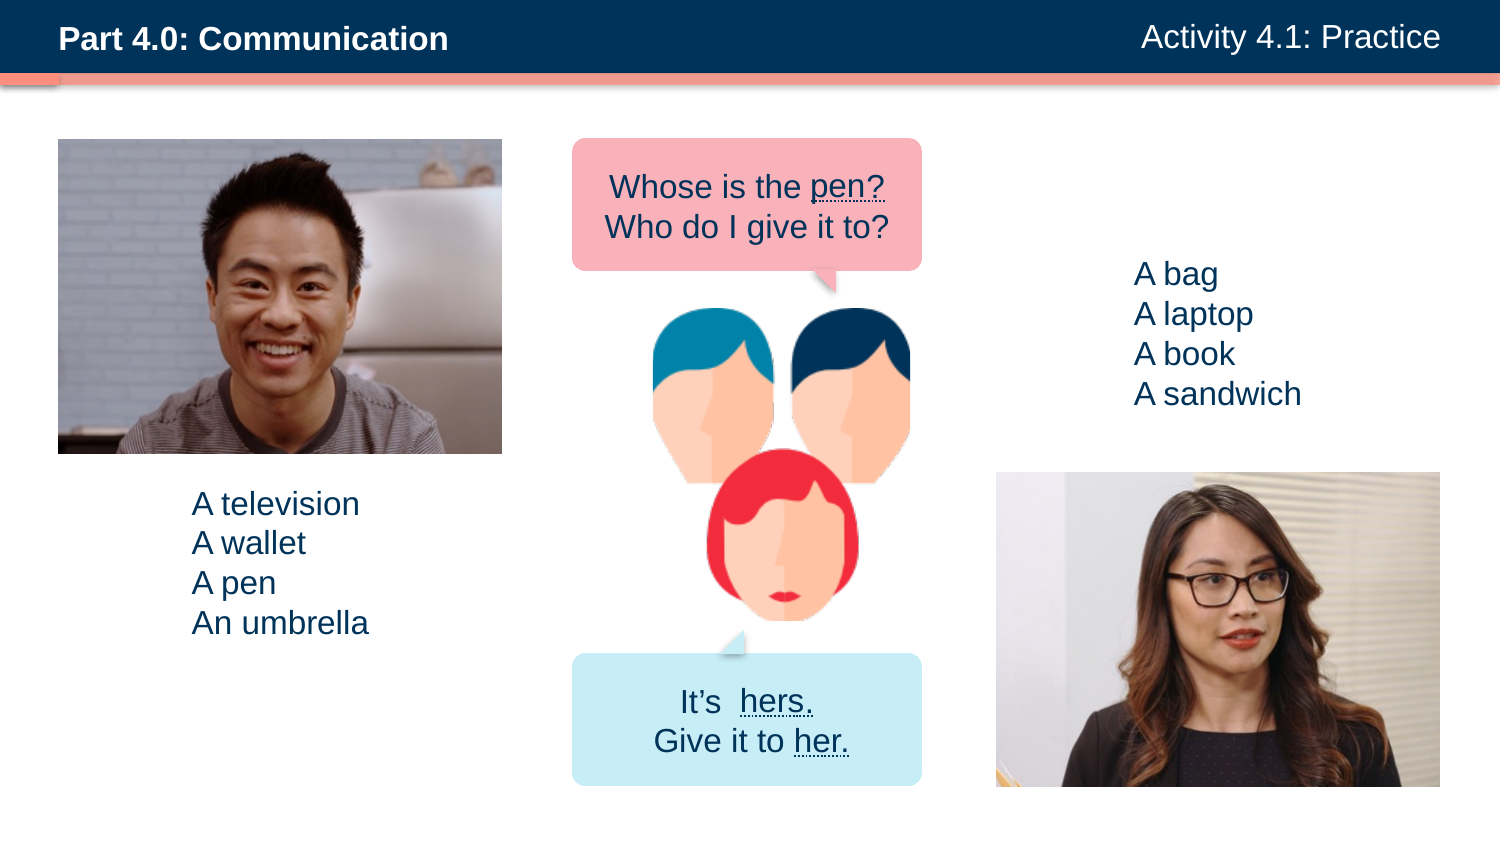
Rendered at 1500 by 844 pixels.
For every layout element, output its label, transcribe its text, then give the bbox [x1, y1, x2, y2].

picture [996, 472, 1441, 787]
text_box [585, 151, 910, 294]
picture [652, 308, 911, 621]
text_box A bag A laptop A book A sandwich [1119, 244, 1318, 420]
picture [58, 139, 502, 454]
text_box A television A wallet A pen An umbrella [176, 474, 385, 649]
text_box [0, 72, 1500, 86]
text_box [0, 0, 1500, 72]
text_box Activity 4.1: Practice [910, 15, 1442, 59]
picture [652, 308, 710, 361]
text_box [584, 629, 909, 774]
text_box Part 4.0: Communication [58, 17, 907, 58]
